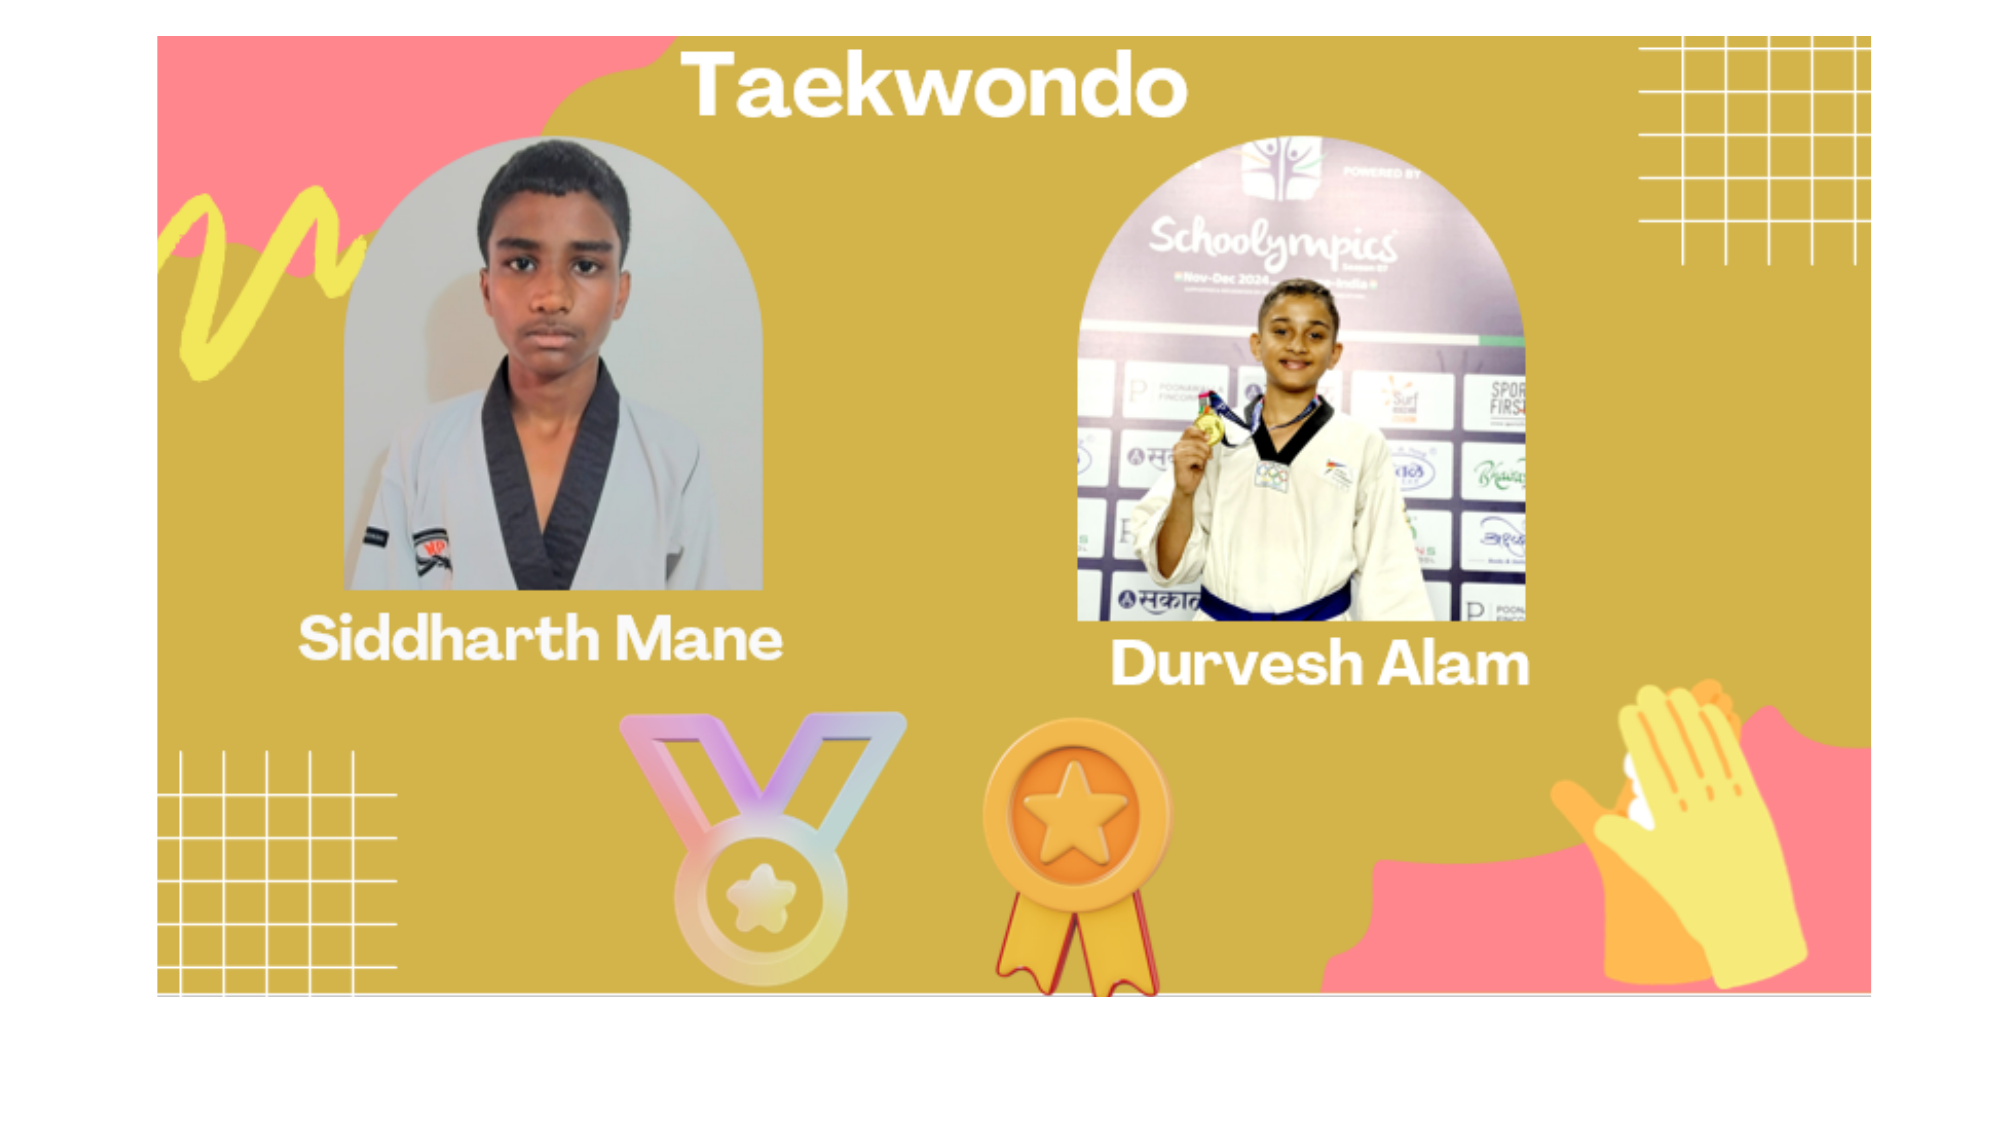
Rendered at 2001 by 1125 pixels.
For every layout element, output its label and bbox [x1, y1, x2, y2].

picture [157, 36, 1872, 997]
